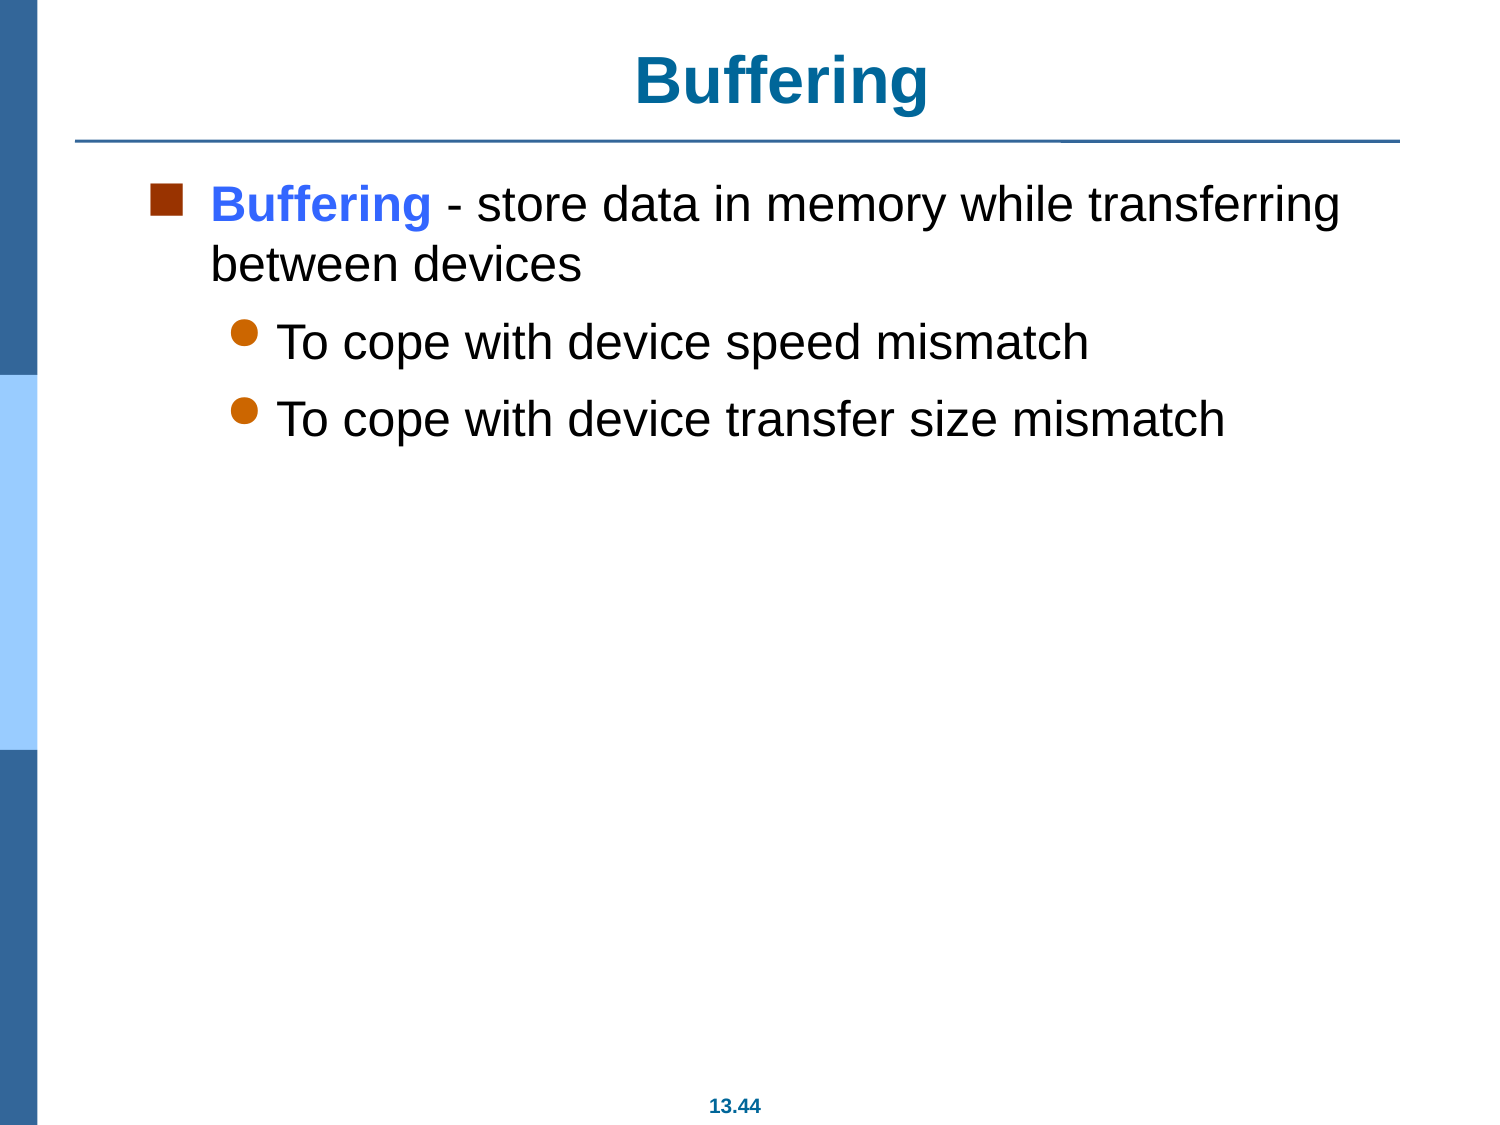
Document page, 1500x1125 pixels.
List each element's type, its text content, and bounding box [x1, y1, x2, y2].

list Buffering - store data in memory while transferring between devices To cope with device speed mismatch To cope with device transfer size mismatch [139, 164, 1391, 956]
title Buffering [140, 29, 1425, 125]
